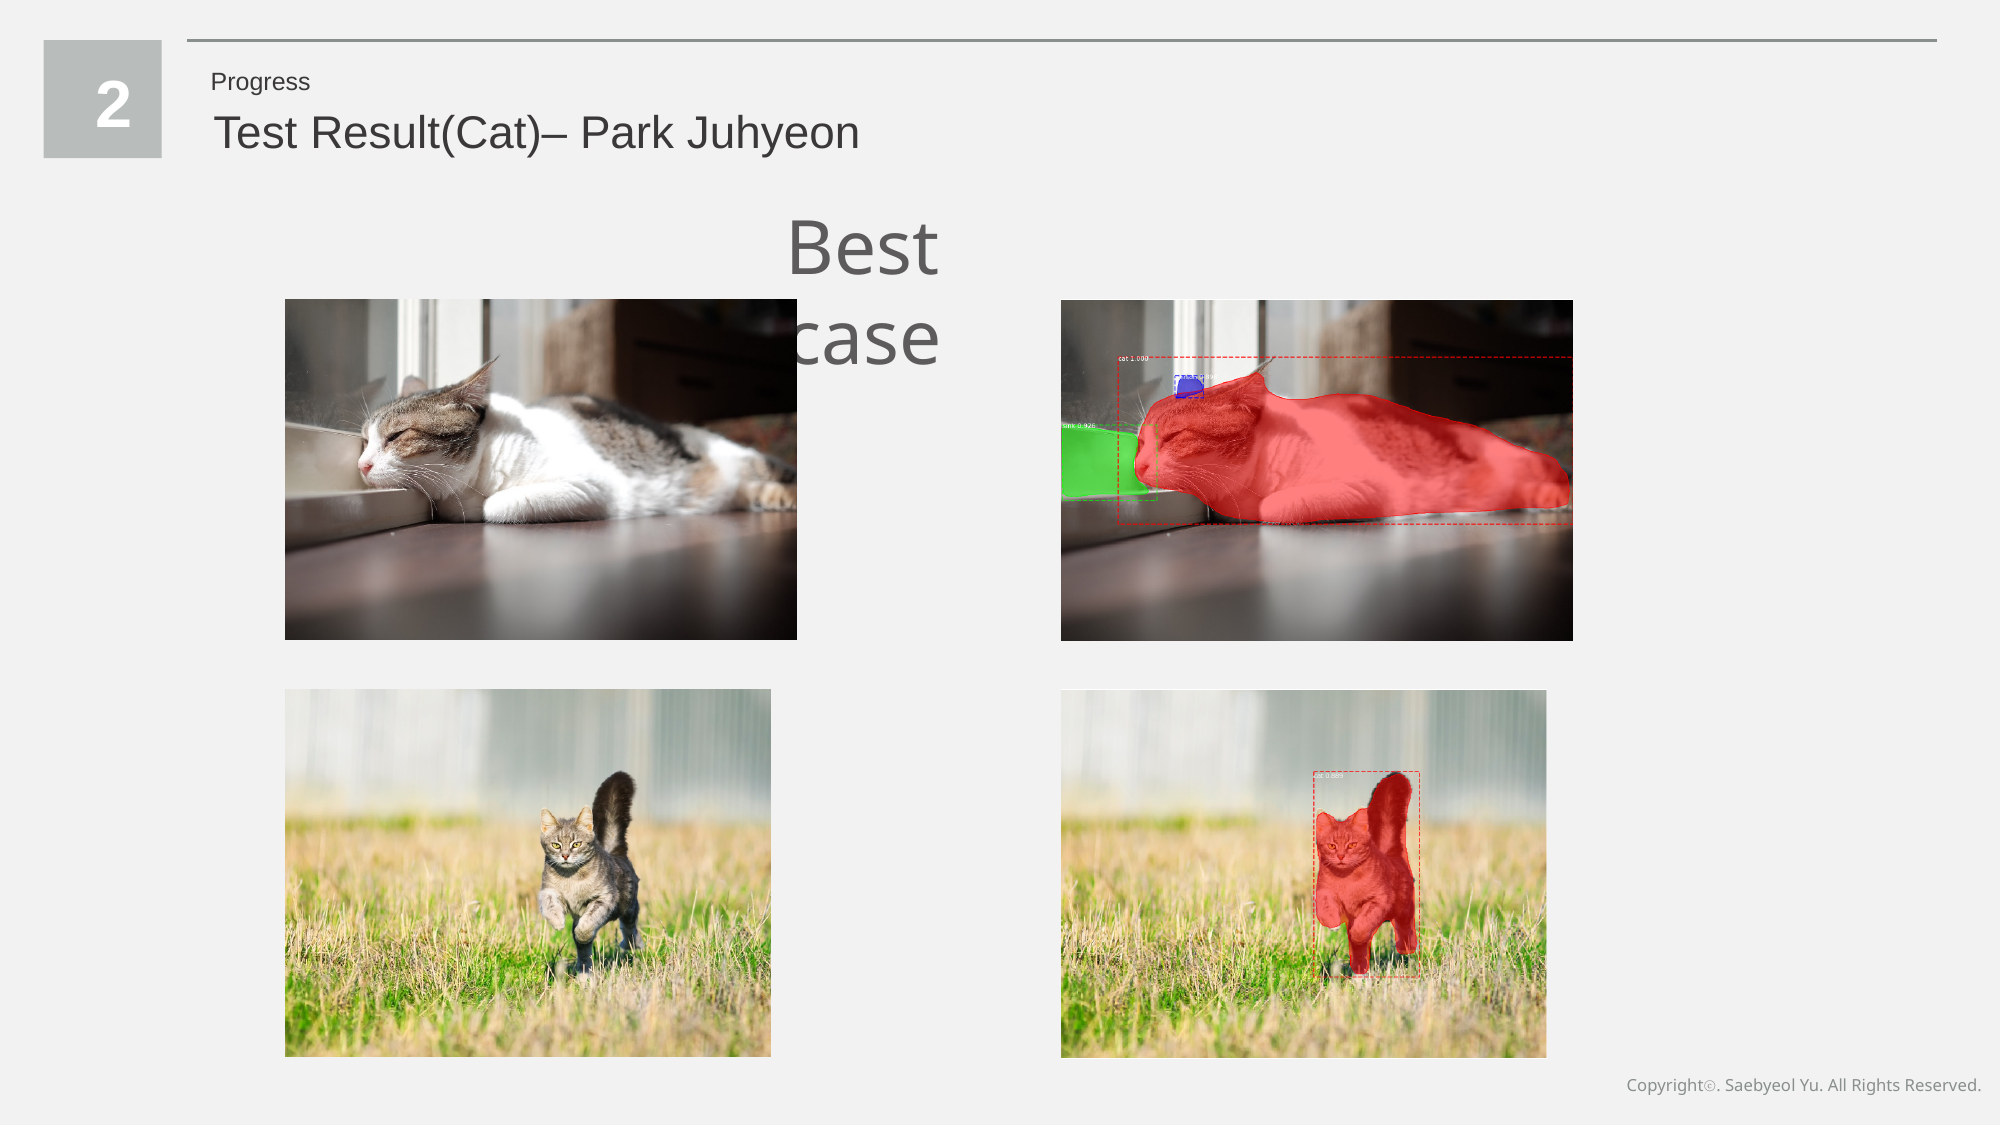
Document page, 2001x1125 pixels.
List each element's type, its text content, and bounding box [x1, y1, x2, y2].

picture [1061, 689, 1547, 1059]
text_box [42, 39, 163, 159]
picture [285, 689, 771, 1057]
picture [1061, 299, 1573, 641]
text_box Best case [771, 191, 1128, 387]
picture [285, 299, 797, 640]
text_box 2 [80, 52, 123, 148]
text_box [194, 57, 880, 167]
